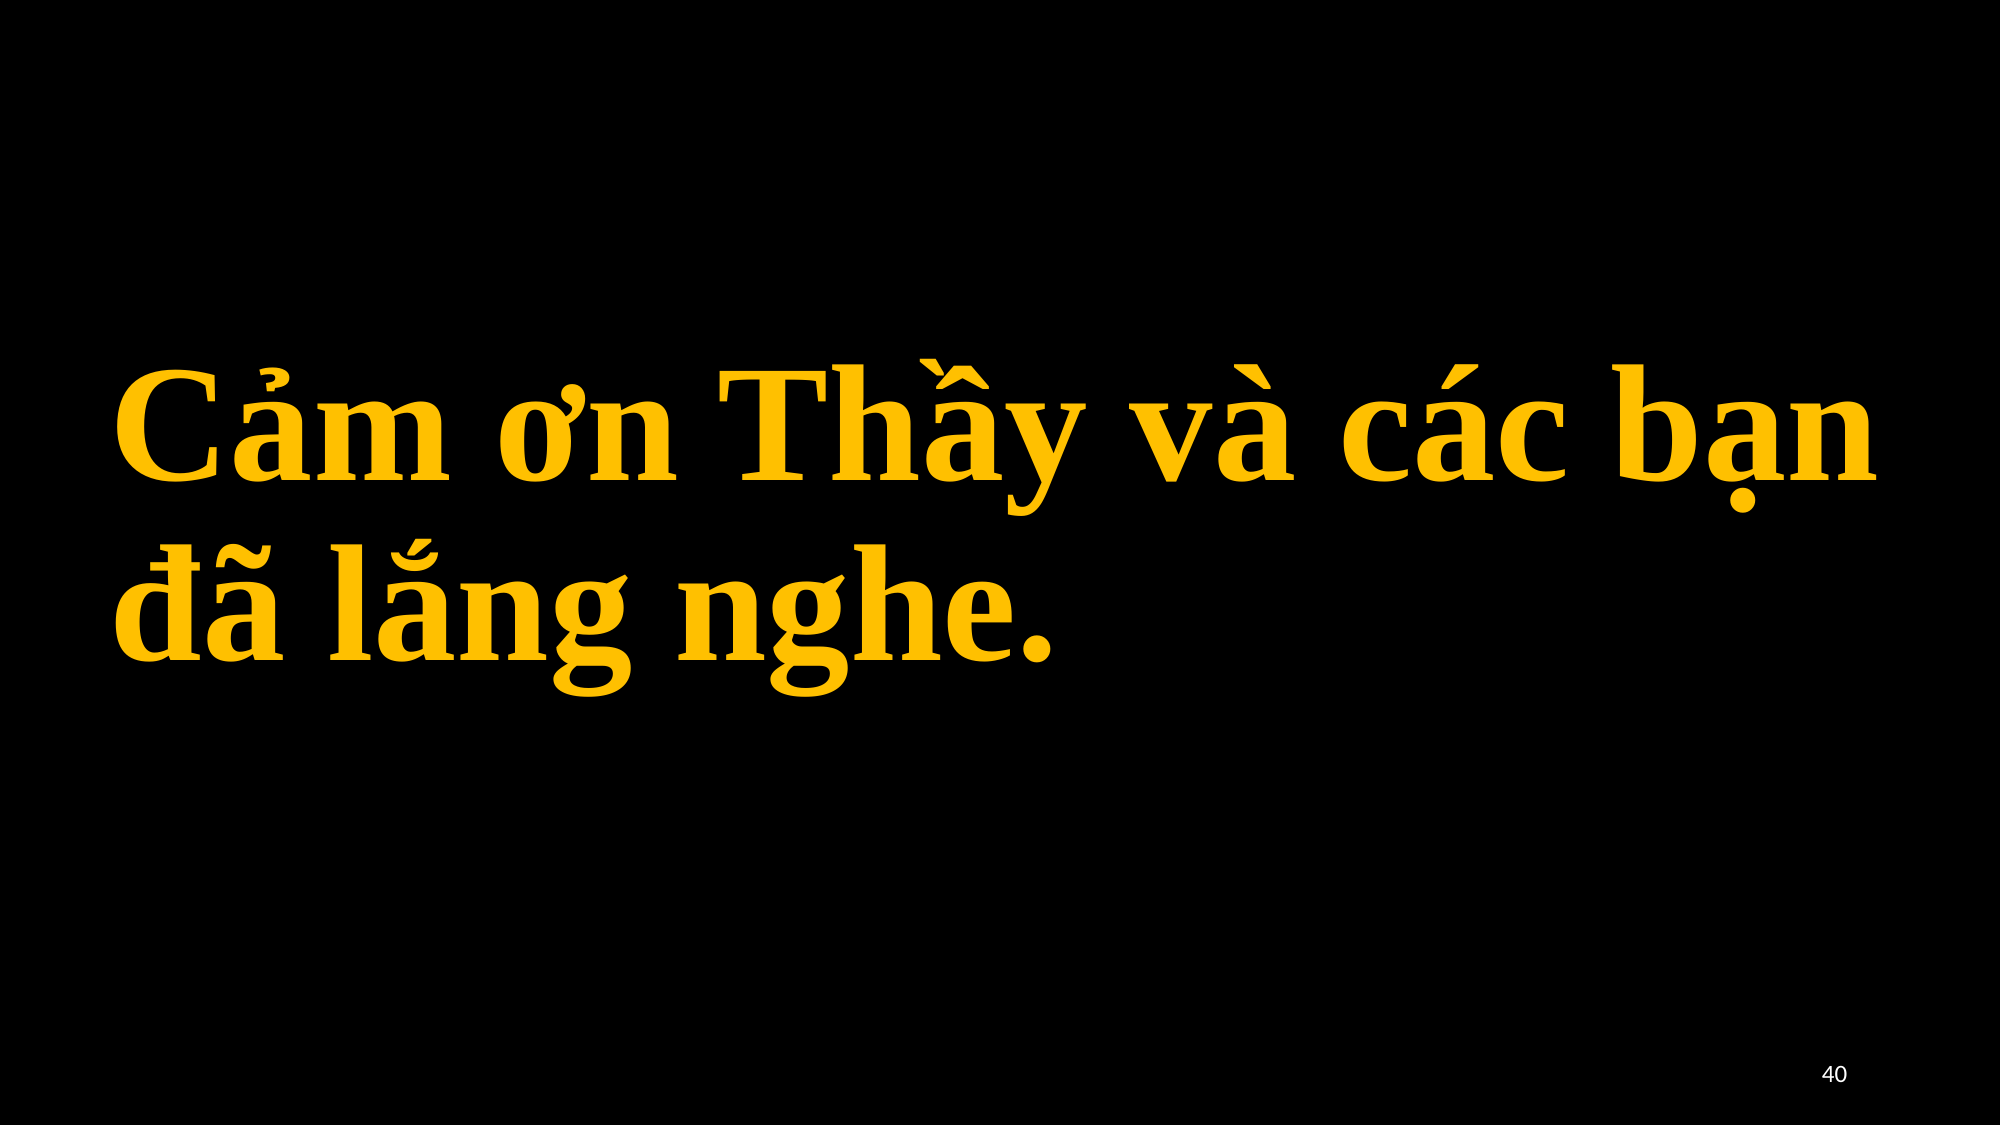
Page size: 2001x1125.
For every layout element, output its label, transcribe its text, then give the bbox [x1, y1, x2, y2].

list Cảm ơn Thầy và các bạn đã lắng nghe. [94, 328, 2000, 1043]
slide_number 40 [1412, 1042, 1863, 1103]
